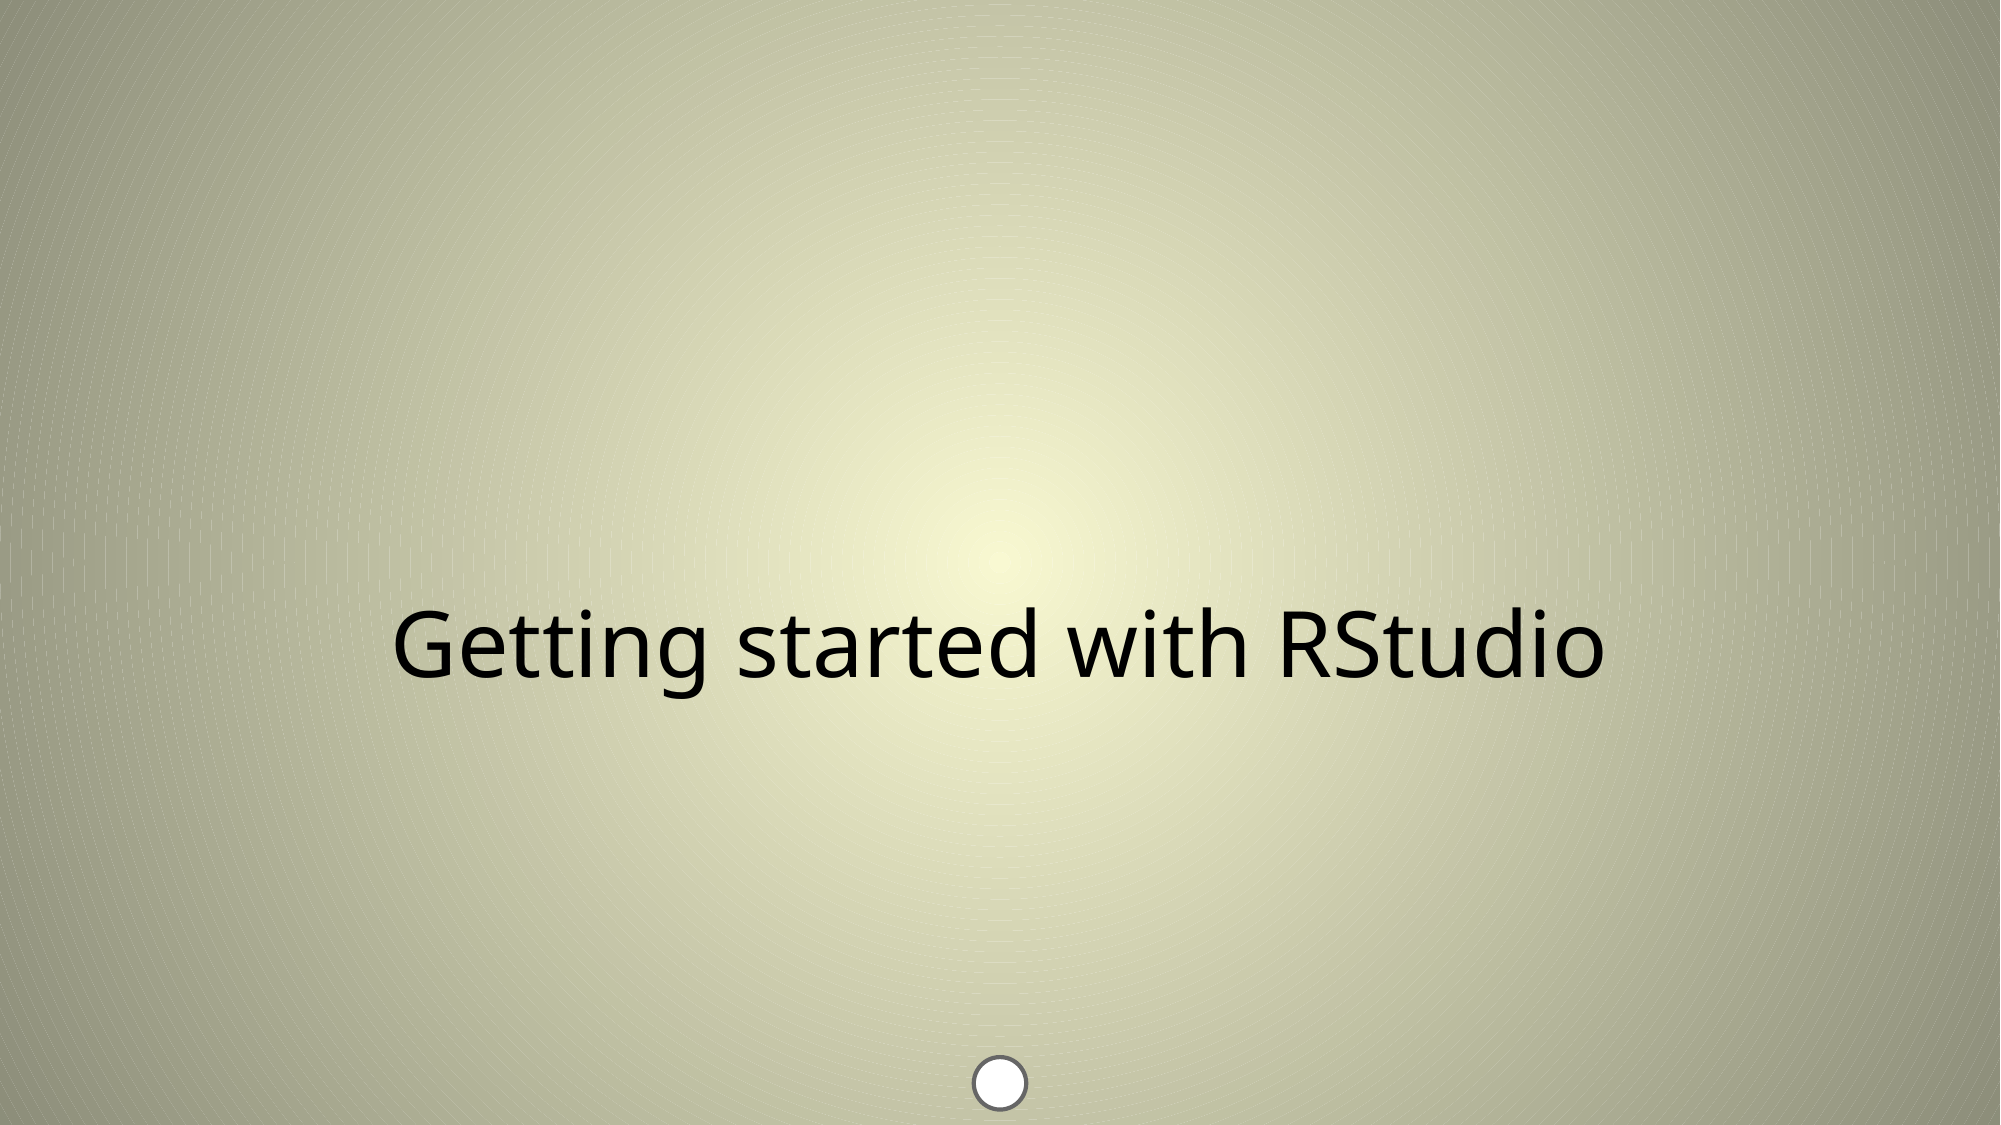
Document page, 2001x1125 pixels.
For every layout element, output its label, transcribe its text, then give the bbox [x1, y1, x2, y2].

text_box [971, 1054, 1029, 1112]
title Getting started with RStudio [150, 507, 1850, 774]
